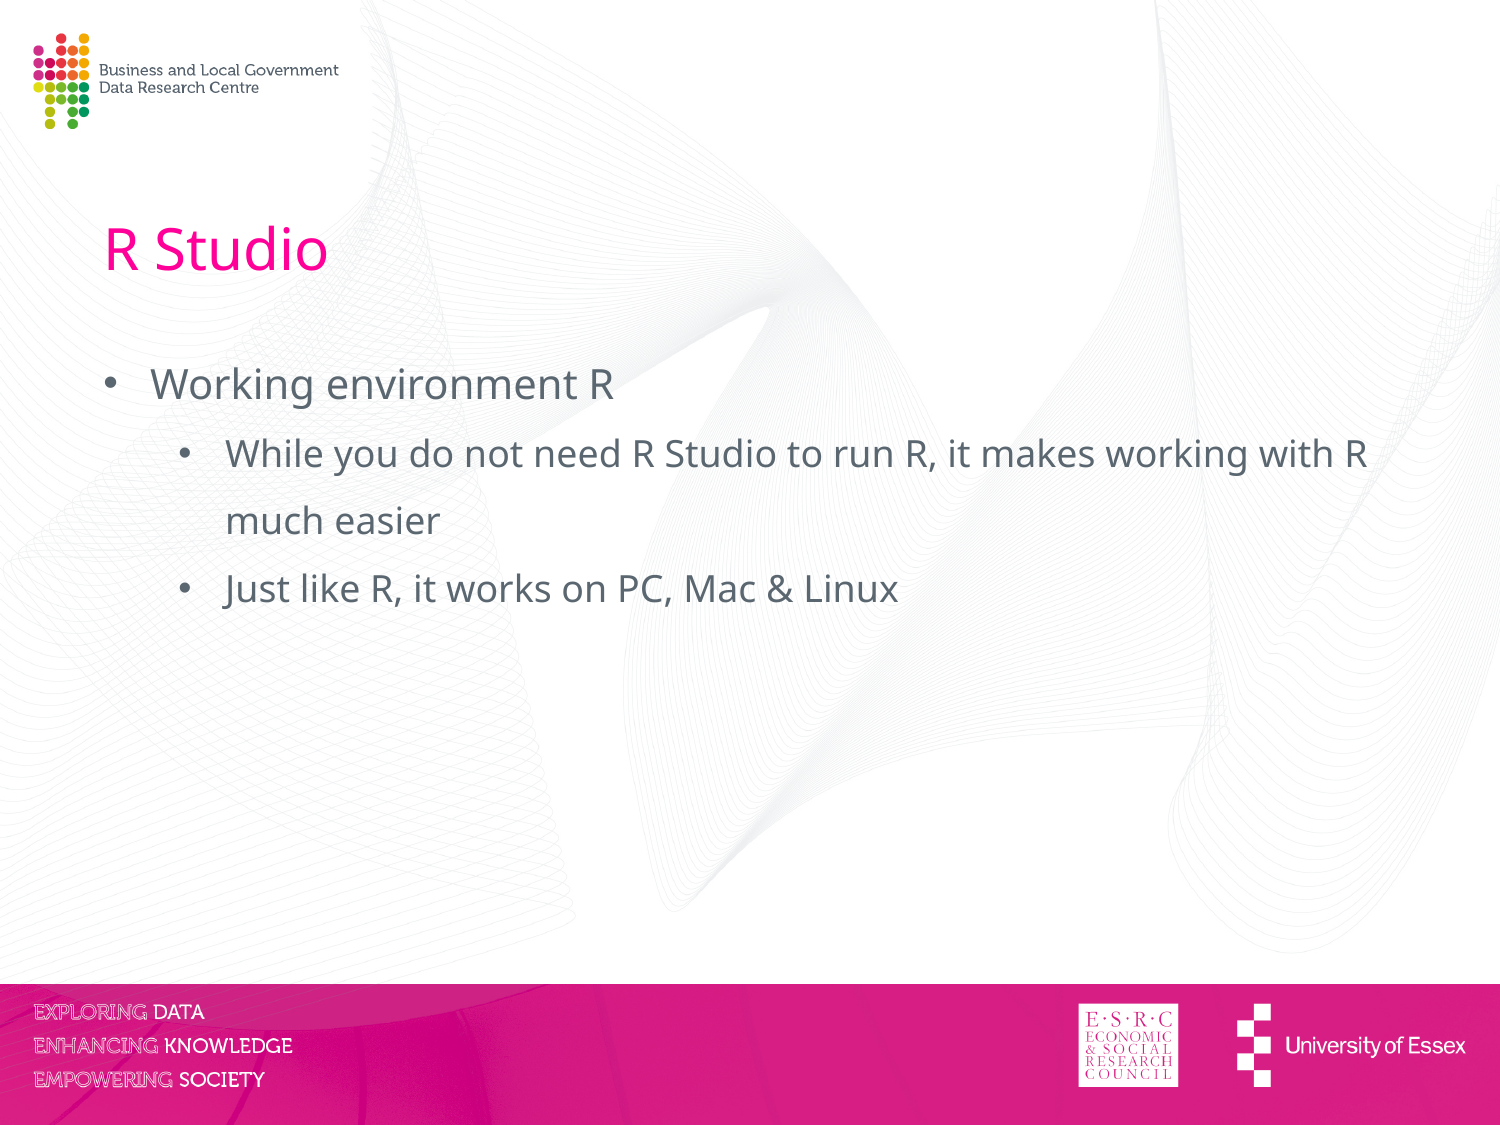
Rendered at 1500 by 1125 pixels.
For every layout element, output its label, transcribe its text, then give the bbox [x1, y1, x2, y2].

text_box Working environment R While you do not need R Studio to run R, it makes working with R much easier Just like R, it works on PC, Mac & Linux [88, 325, 1390, 423]
text_box R Studio [88, 212, 1390, 310]
picture [0, 0, 1500, 1125]
